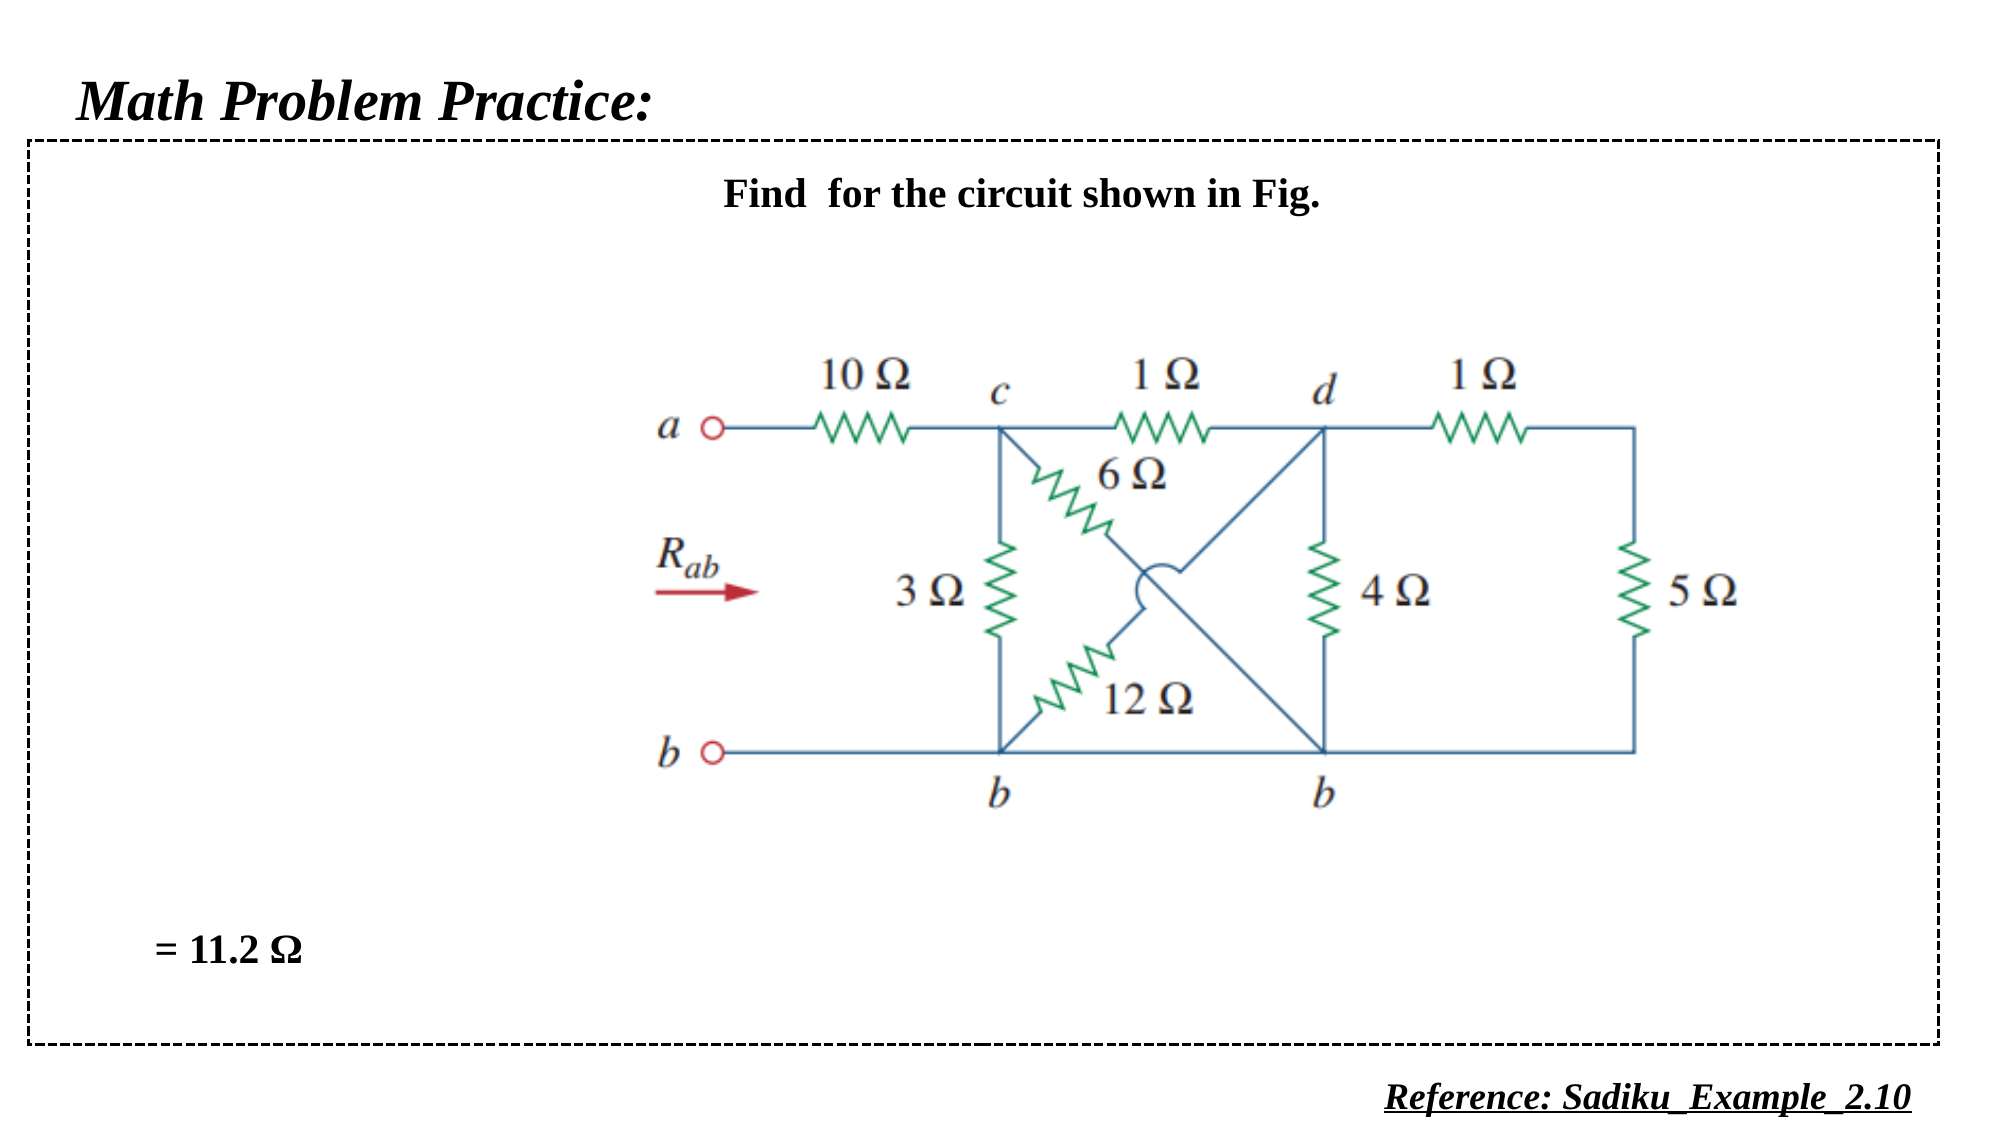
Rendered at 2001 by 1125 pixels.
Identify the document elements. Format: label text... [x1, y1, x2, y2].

text_box Math Problem Practice: [61, 54, 709, 140]
text_box Reference: Sadiku_Example_2.10 [1369, 1064, 1927, 1125]
picture [496, 295, 1826, 830]
text_box [28, 140, 1940, 1046]
